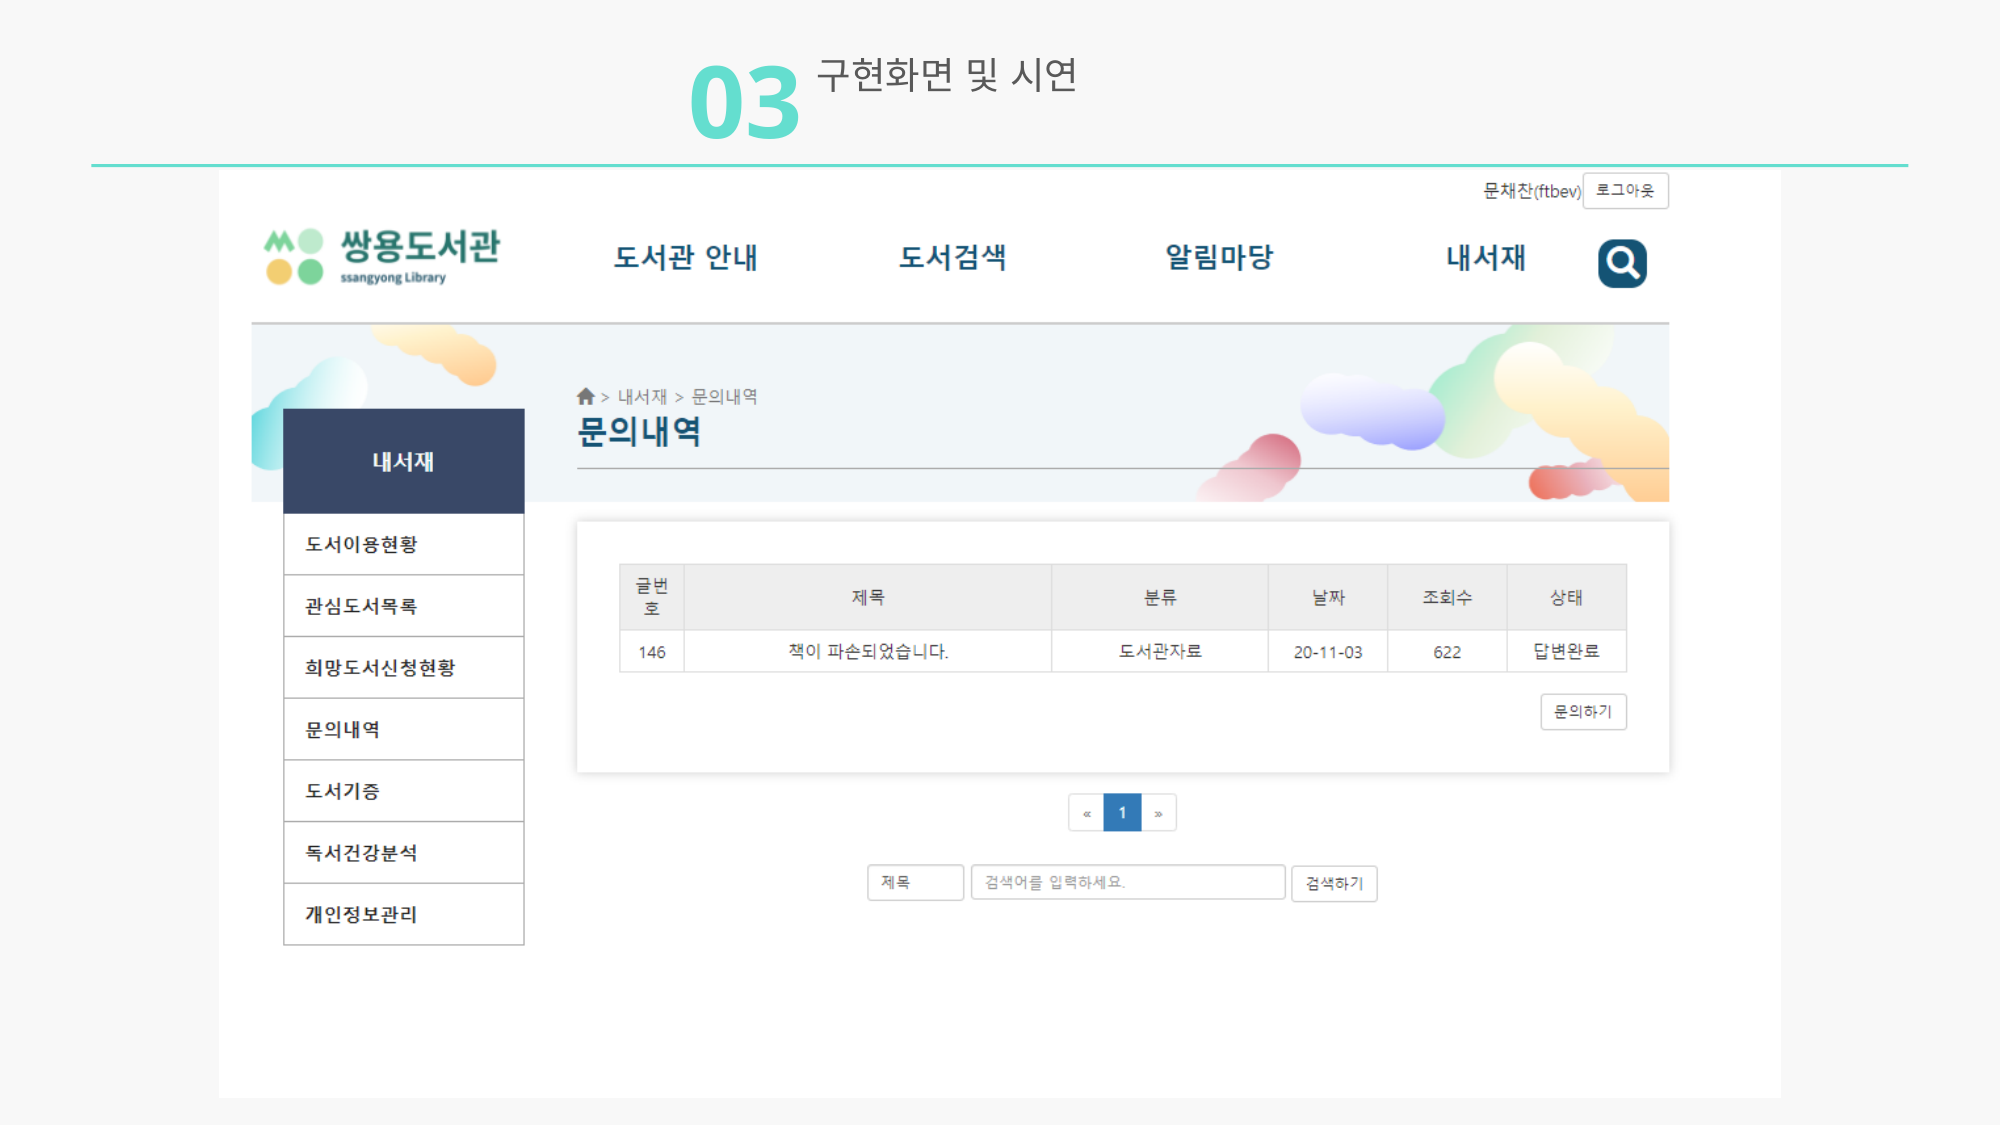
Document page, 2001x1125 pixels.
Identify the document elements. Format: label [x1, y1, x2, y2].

text_box [90, 163, 673, 168]
text_box [673, 30, 1327, 168]
picture [219, 170, 1781, 1098]
text_box [1327, 163, 1909, 168]
